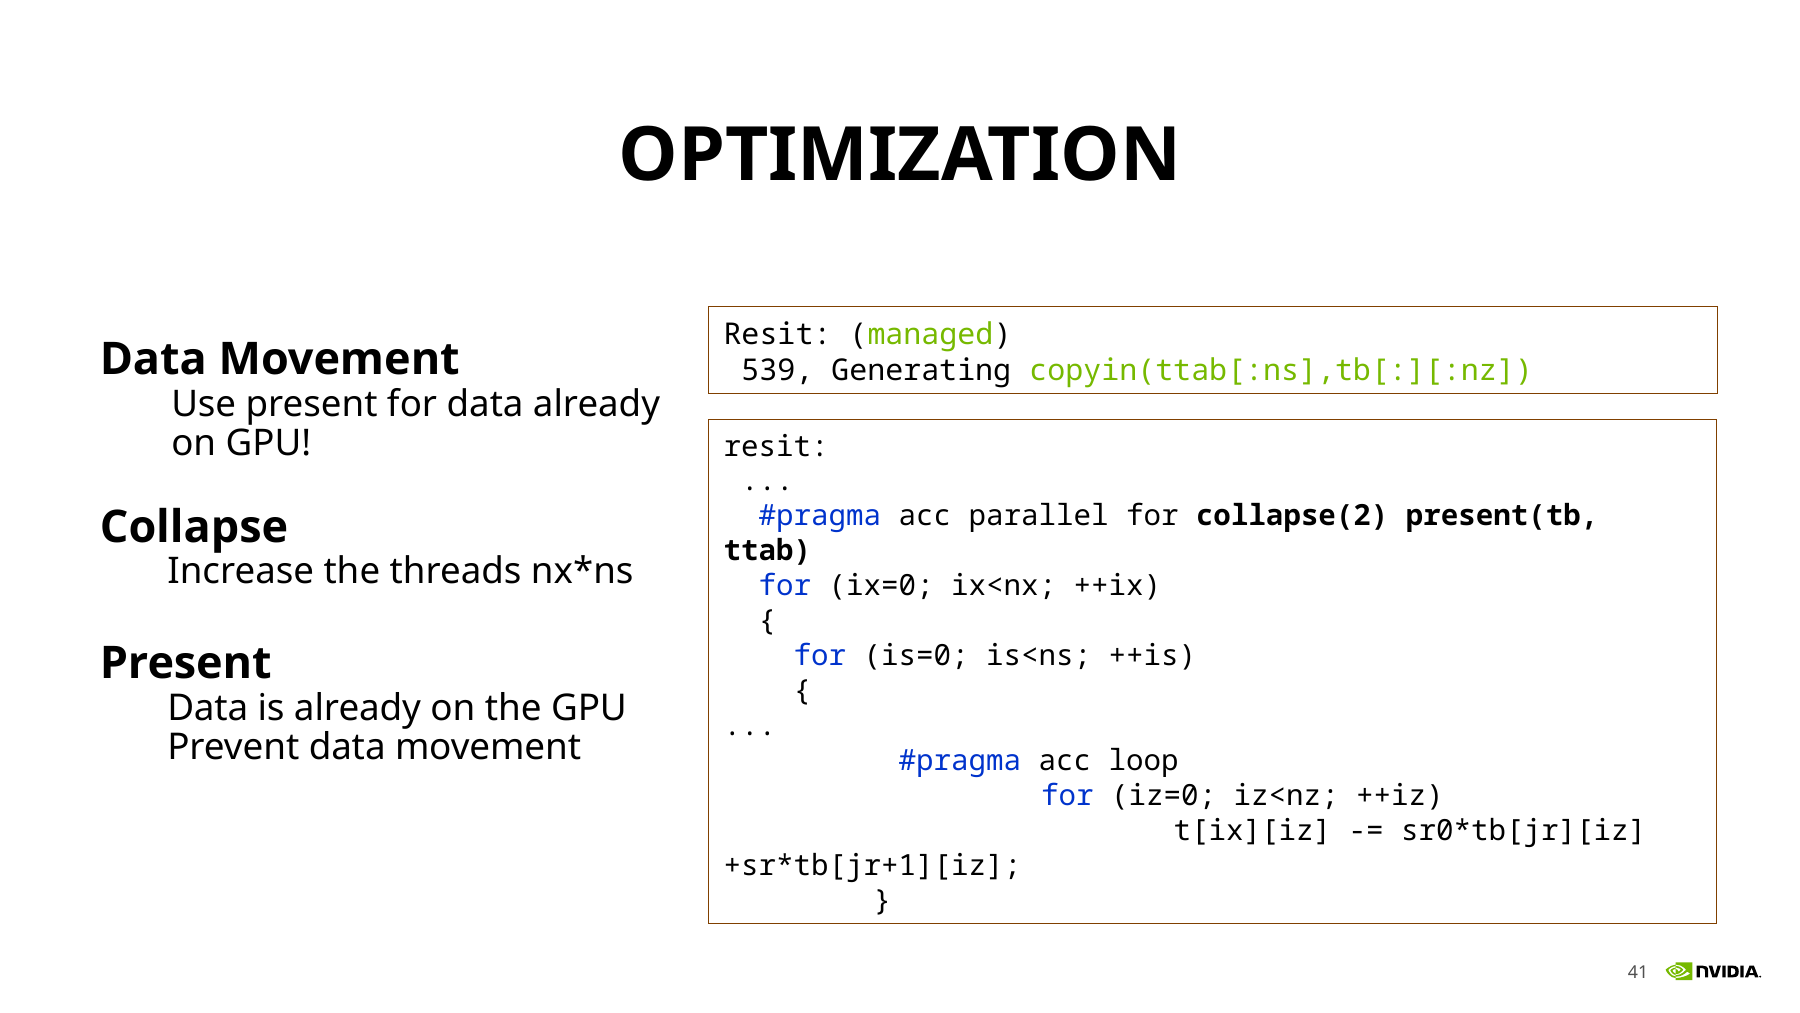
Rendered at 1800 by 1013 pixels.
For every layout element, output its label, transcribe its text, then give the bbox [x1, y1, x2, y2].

text_box Resit: (managed) 539, Generating copyin(ttab[:ns],tb[:][:nz]) [708, 306, 1718, 394]
list Data Movement Use present for data already on GPU! Collapse Increase the threads nx*ns Present Data is already on the GPU Prevent data movement [84, 328, 1718, 970]
title Optimization [81, 106, 1719, 205]
text_box resit: ... #pragma acc parallel for collapse(2) present(tb, ttab) for (ix=0; ix<nx; ++ix) { for (is=0; is<ns; ++is) { ... #pragma acc loop for (iz=0; iz<nz; ++iz) t[ix][iz] -= sr0*tb[jr][iz]+sr*tb[jr+1][iz]; } [708, 419, 1717, 924]
